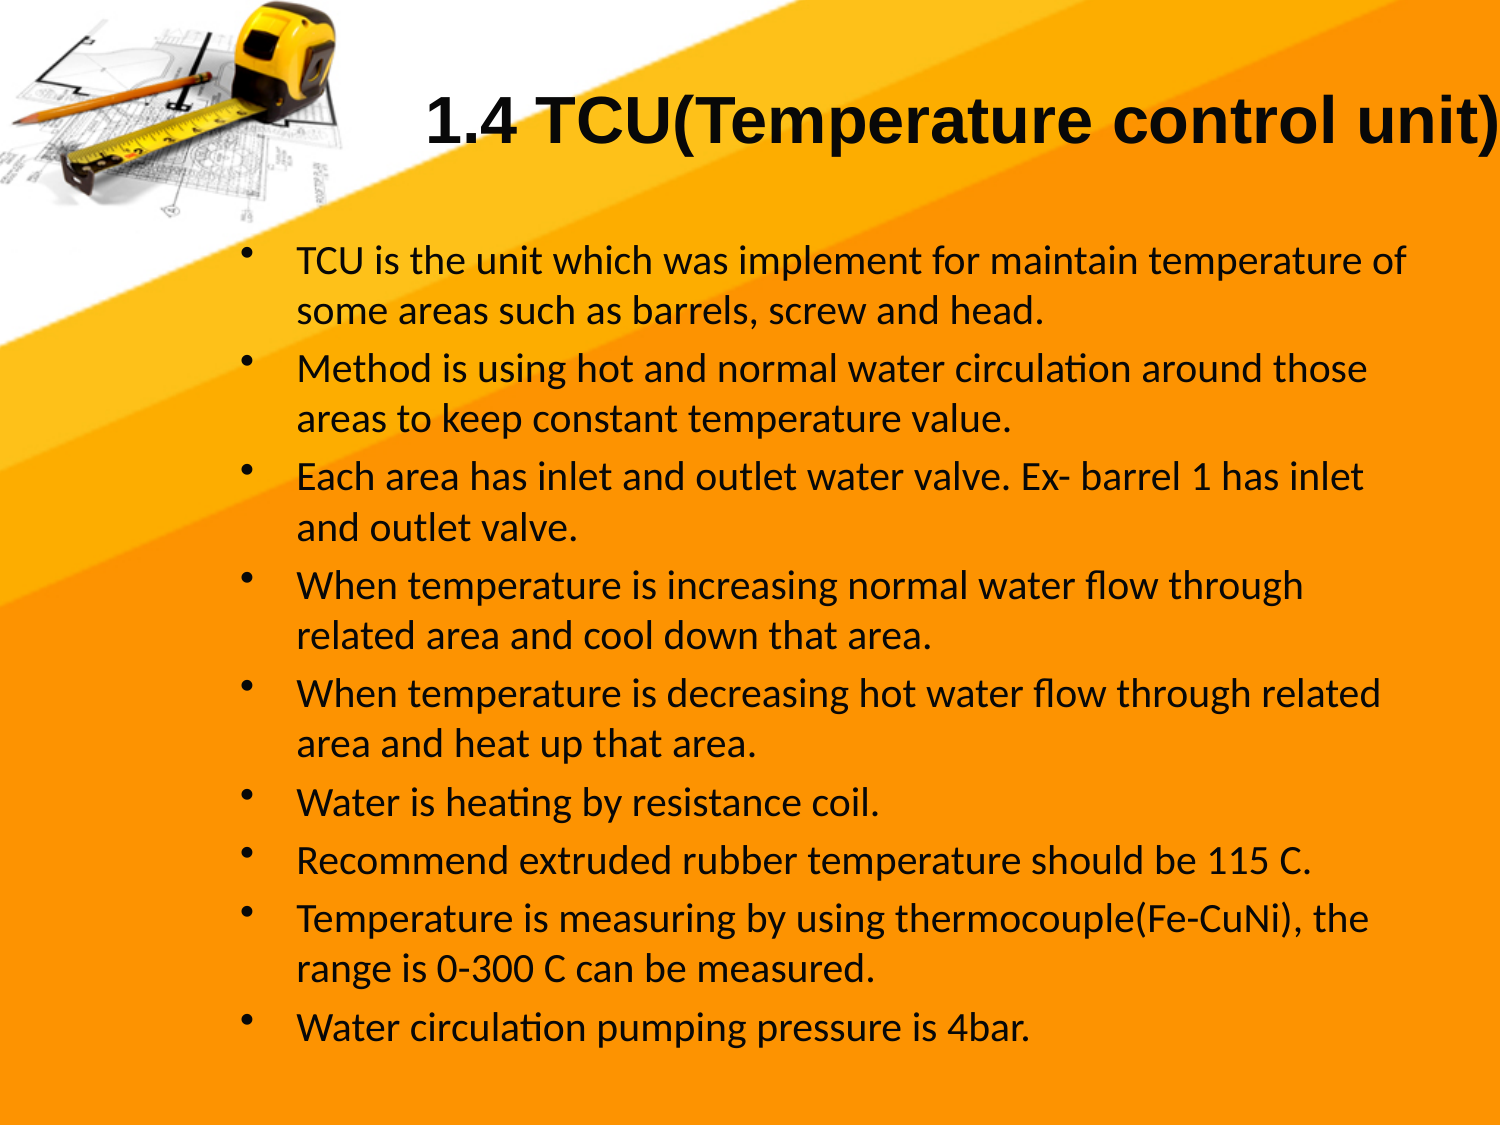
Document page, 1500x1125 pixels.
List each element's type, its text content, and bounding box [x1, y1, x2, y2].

list TCU is the unit which was implement for maintain temperature of some areas such as barrels, screw and head. Method is using hot and normal water circulation around those areas to keep constant temperature value. Each area has inlet and outlet water valve. Ex- barrel 1 has inlet and outlet valve. When temperature is increasing normal water flow through related area and cool down that area. When temperature is decreasing hot water flow through related area and heat up that area. Water is heating by resistance coil. Recommend extruded rubber temperature should be 115 C. Temperature is measuring by using thermocouple(Fe-CuNi), the range is 0-300 C can be measured. Water circulation pumping pressure is 4bar. [224, 224, 1442, 1064]
picture [0, 0, 1500, 1125]
title 1.4 TCU(Temperature control unit) [299, 74, 1500, 159]
